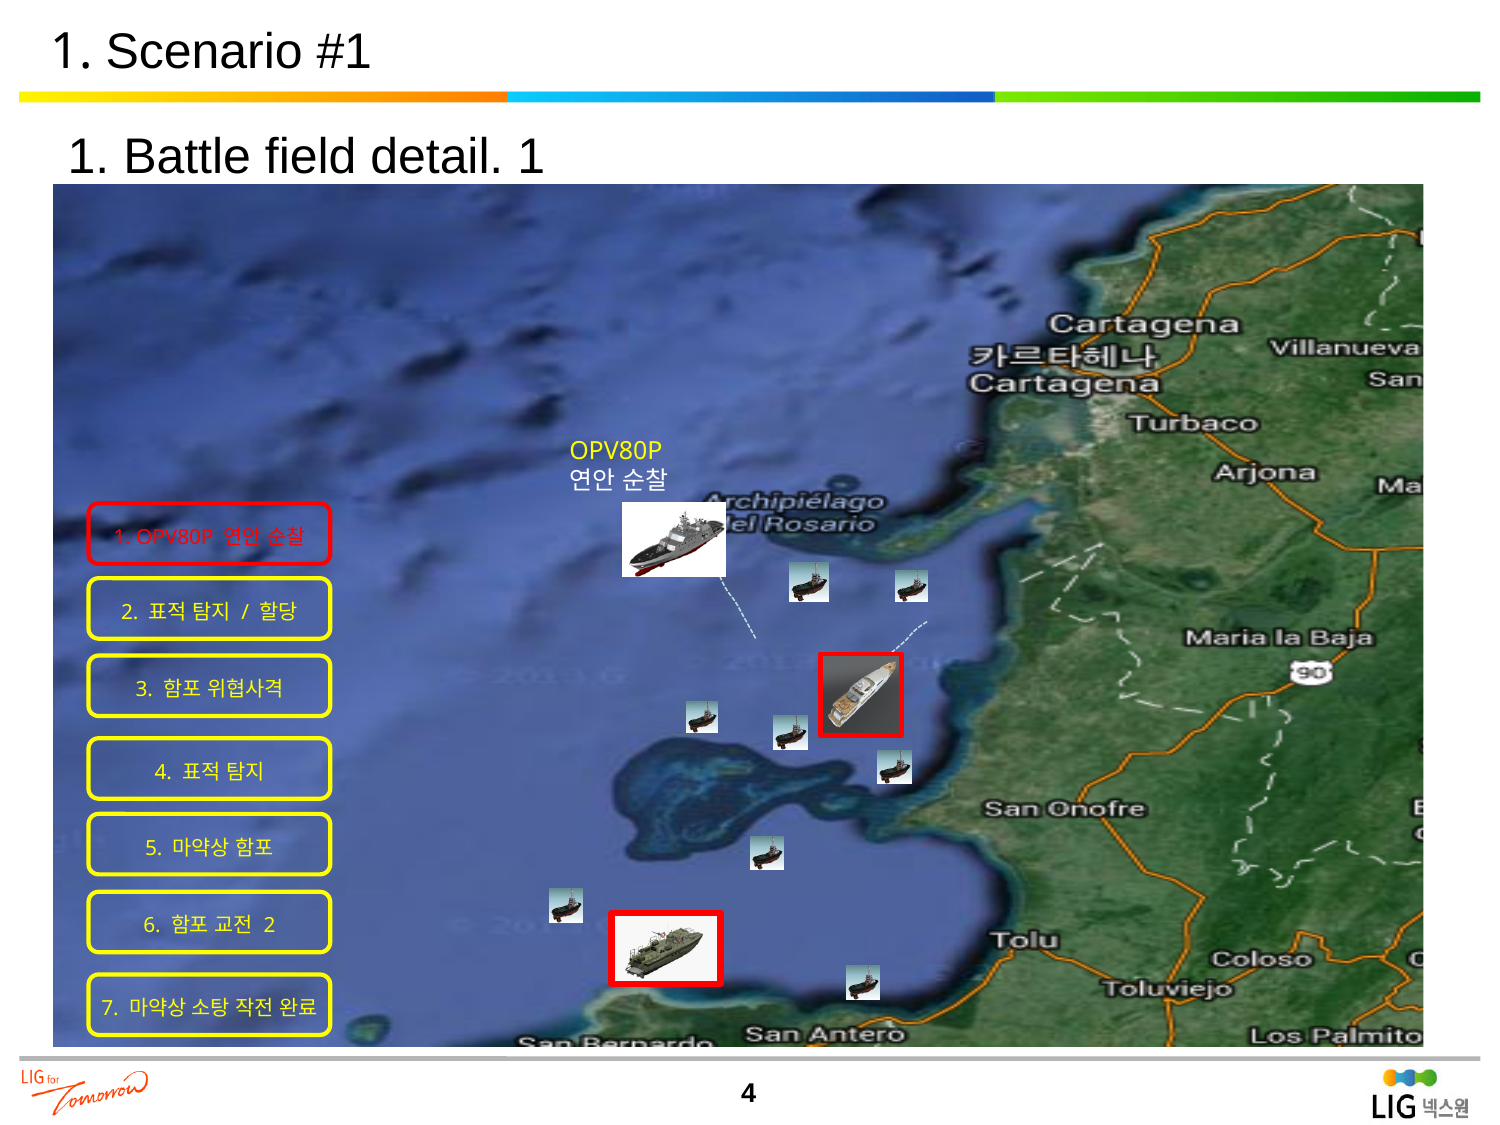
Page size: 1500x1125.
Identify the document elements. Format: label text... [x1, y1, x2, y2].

text_box 1. Battle field detail. 1 [52, 113, 1459, 209]
text_box 1. Scenario #1 [35, 23, 1448, 74]
picture [19, 1062, 151, 1118]
picture [52, 184, 1424, 1048]
picture [1365, 1063, 1473, 1125]
